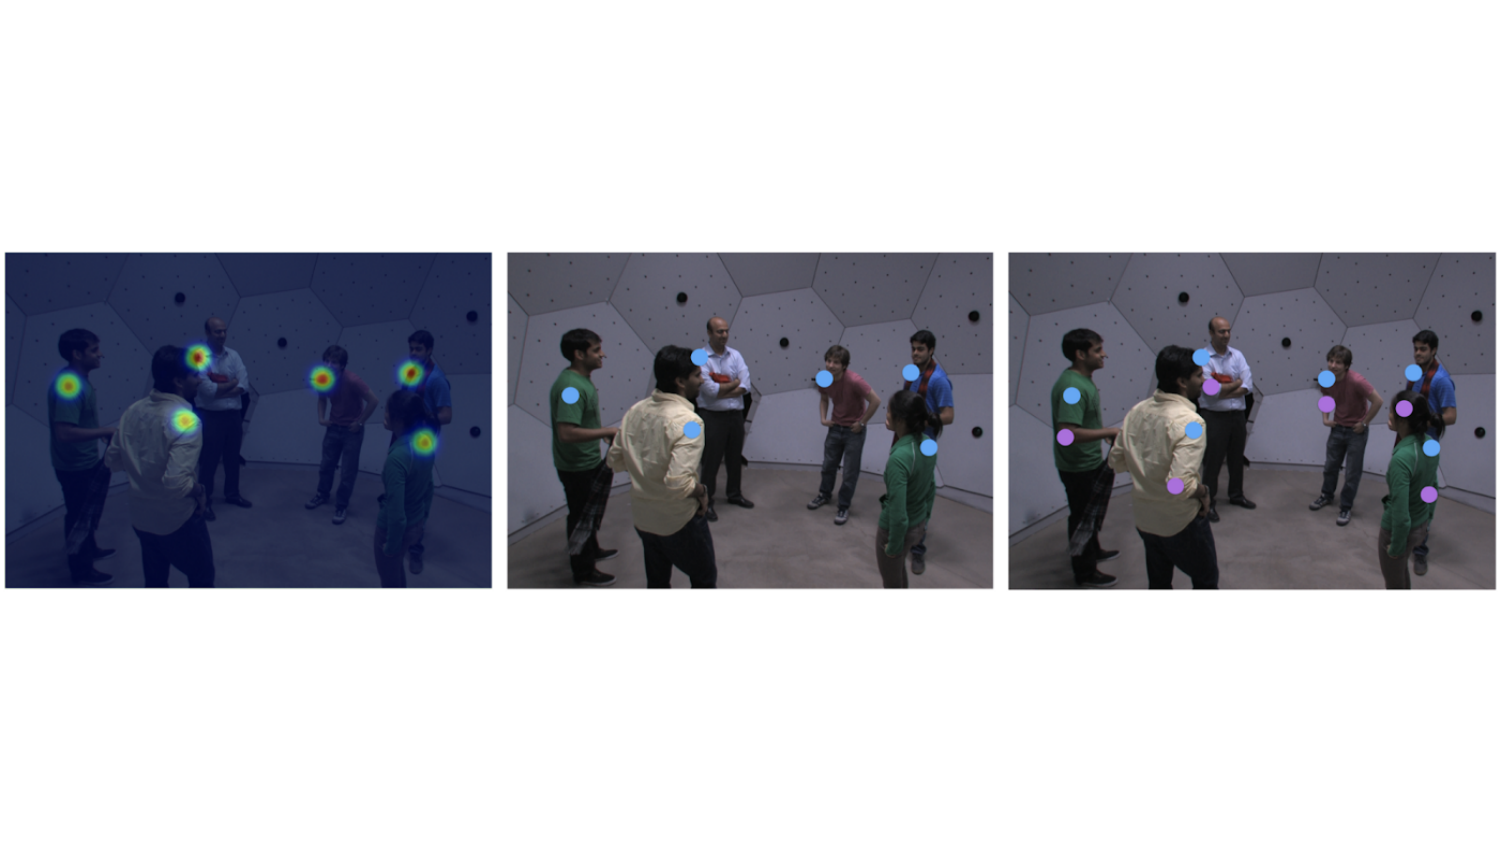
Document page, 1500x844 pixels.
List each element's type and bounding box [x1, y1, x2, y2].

picture [0, 244, 1500, 600]
